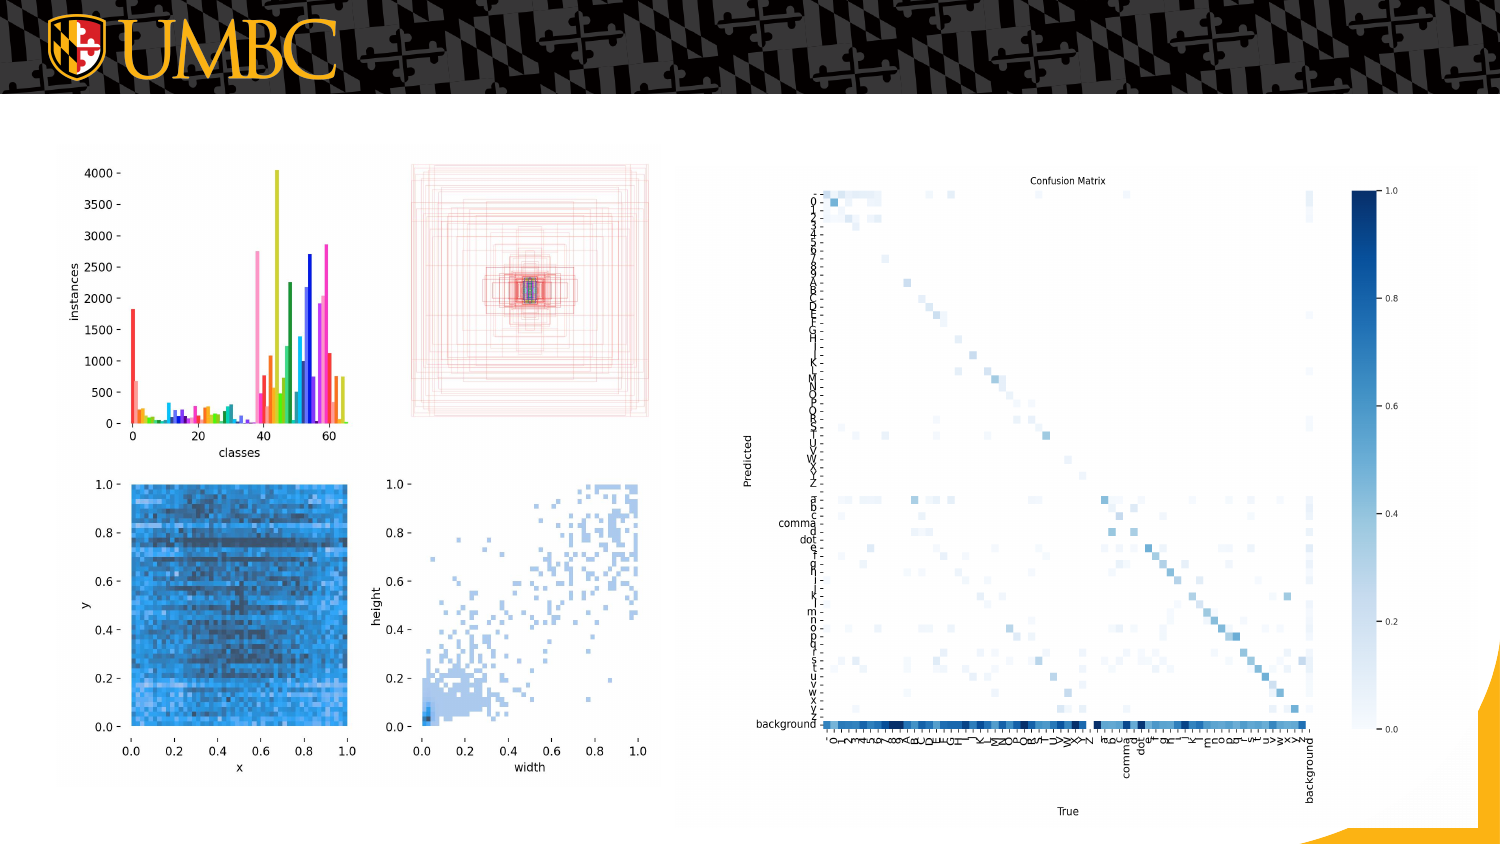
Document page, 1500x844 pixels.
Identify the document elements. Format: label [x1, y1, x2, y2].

picture [0, 0, 1500, 94]
list [56, 144, 661, 787]
picture [674, 166, 1500, 844]
